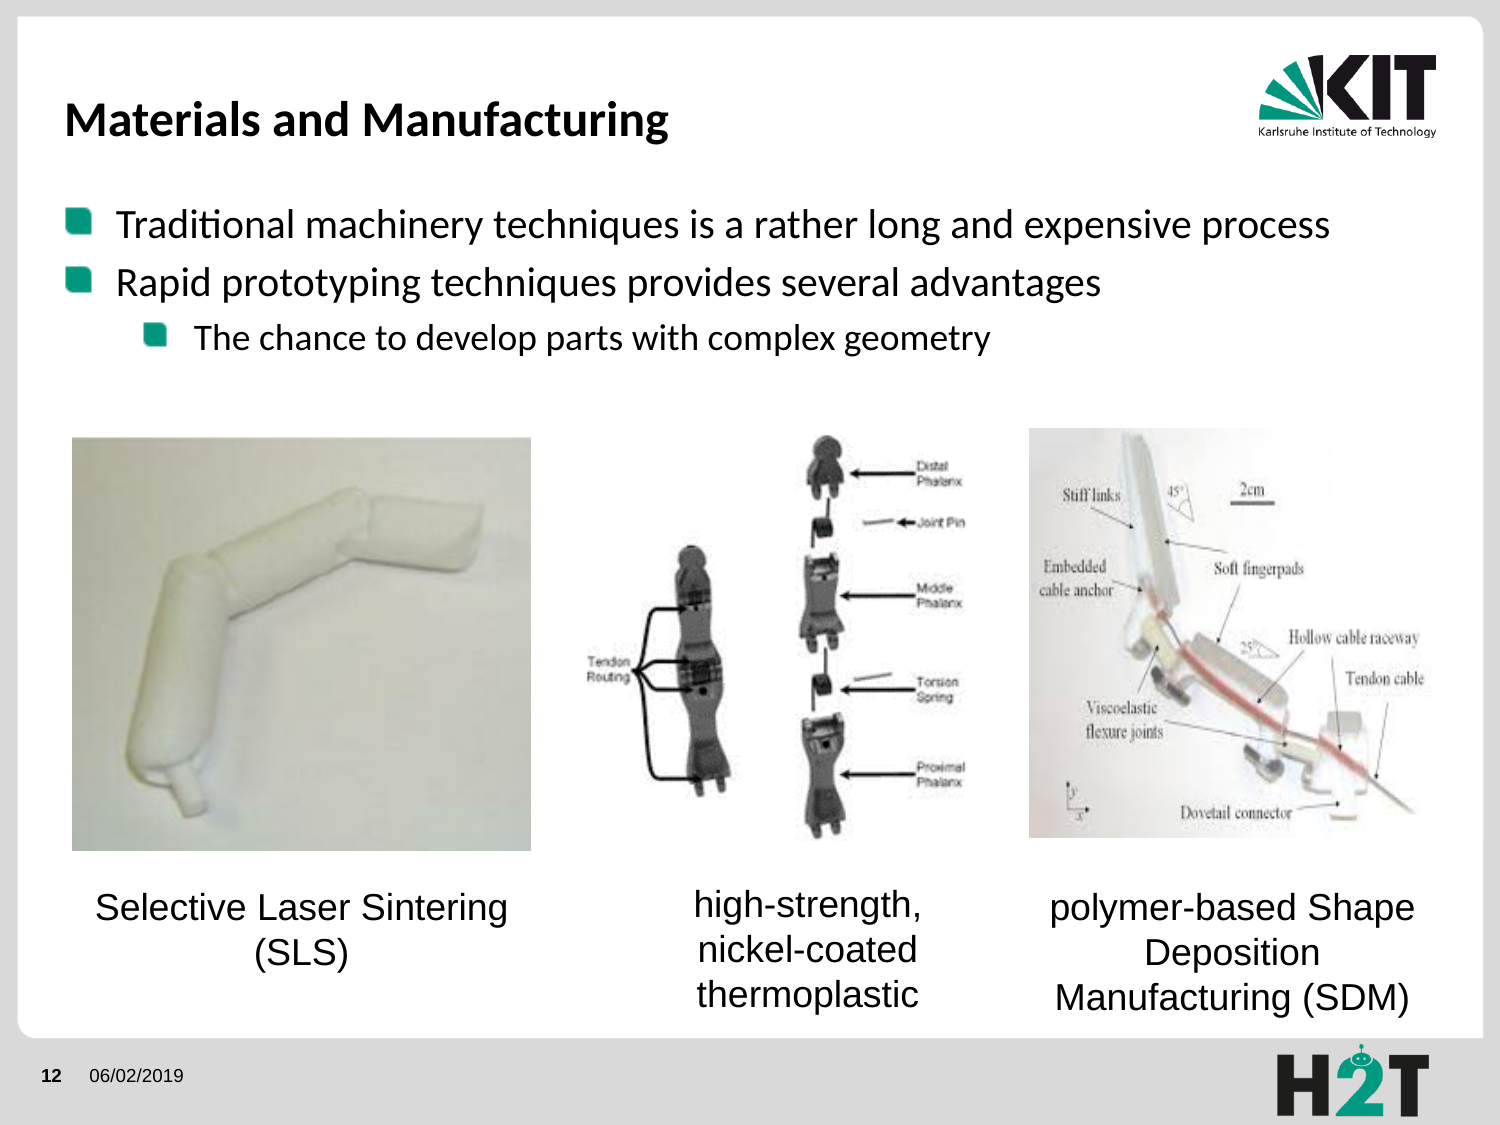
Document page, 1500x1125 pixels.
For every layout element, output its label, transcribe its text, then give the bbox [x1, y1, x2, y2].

list Traditional machinery techniques is a rather long and expensive process Rapid prototyping techniques provides several advantages The chance to develop parts with complex geometry [64, 196, 1436, 1000]
title Materials and Manufacturing [63, 54, 1199, 148]
text_box high-strength, nickel-coated thermoplastic [608, 872, 989, 1023]
text_box polymer-based Shape Deposition Manufacturing (SDM) [1029, 875, 1436, 1026]
picture [0, 0, 1500, 1125]
text_box Selective Laser Sintering (SLS) [72, 875, 531, 981]
